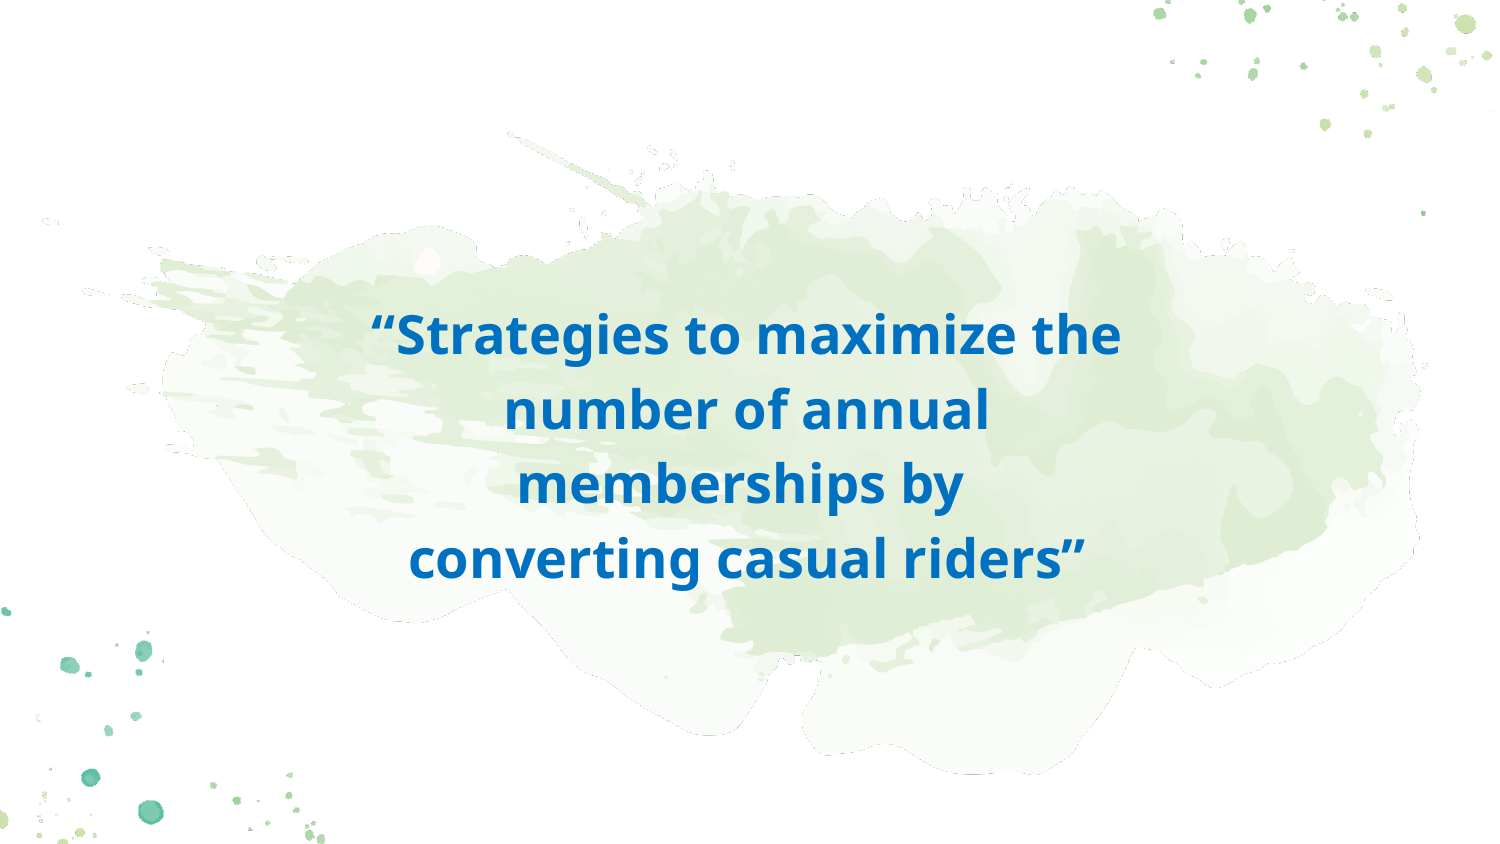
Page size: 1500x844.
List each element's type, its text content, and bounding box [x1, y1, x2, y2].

subtitle “Strategies to maximize the number of annual memberships by converting casual riders” [308, 275, 1187, 550]
picture [0, 0, 1500, 844]
